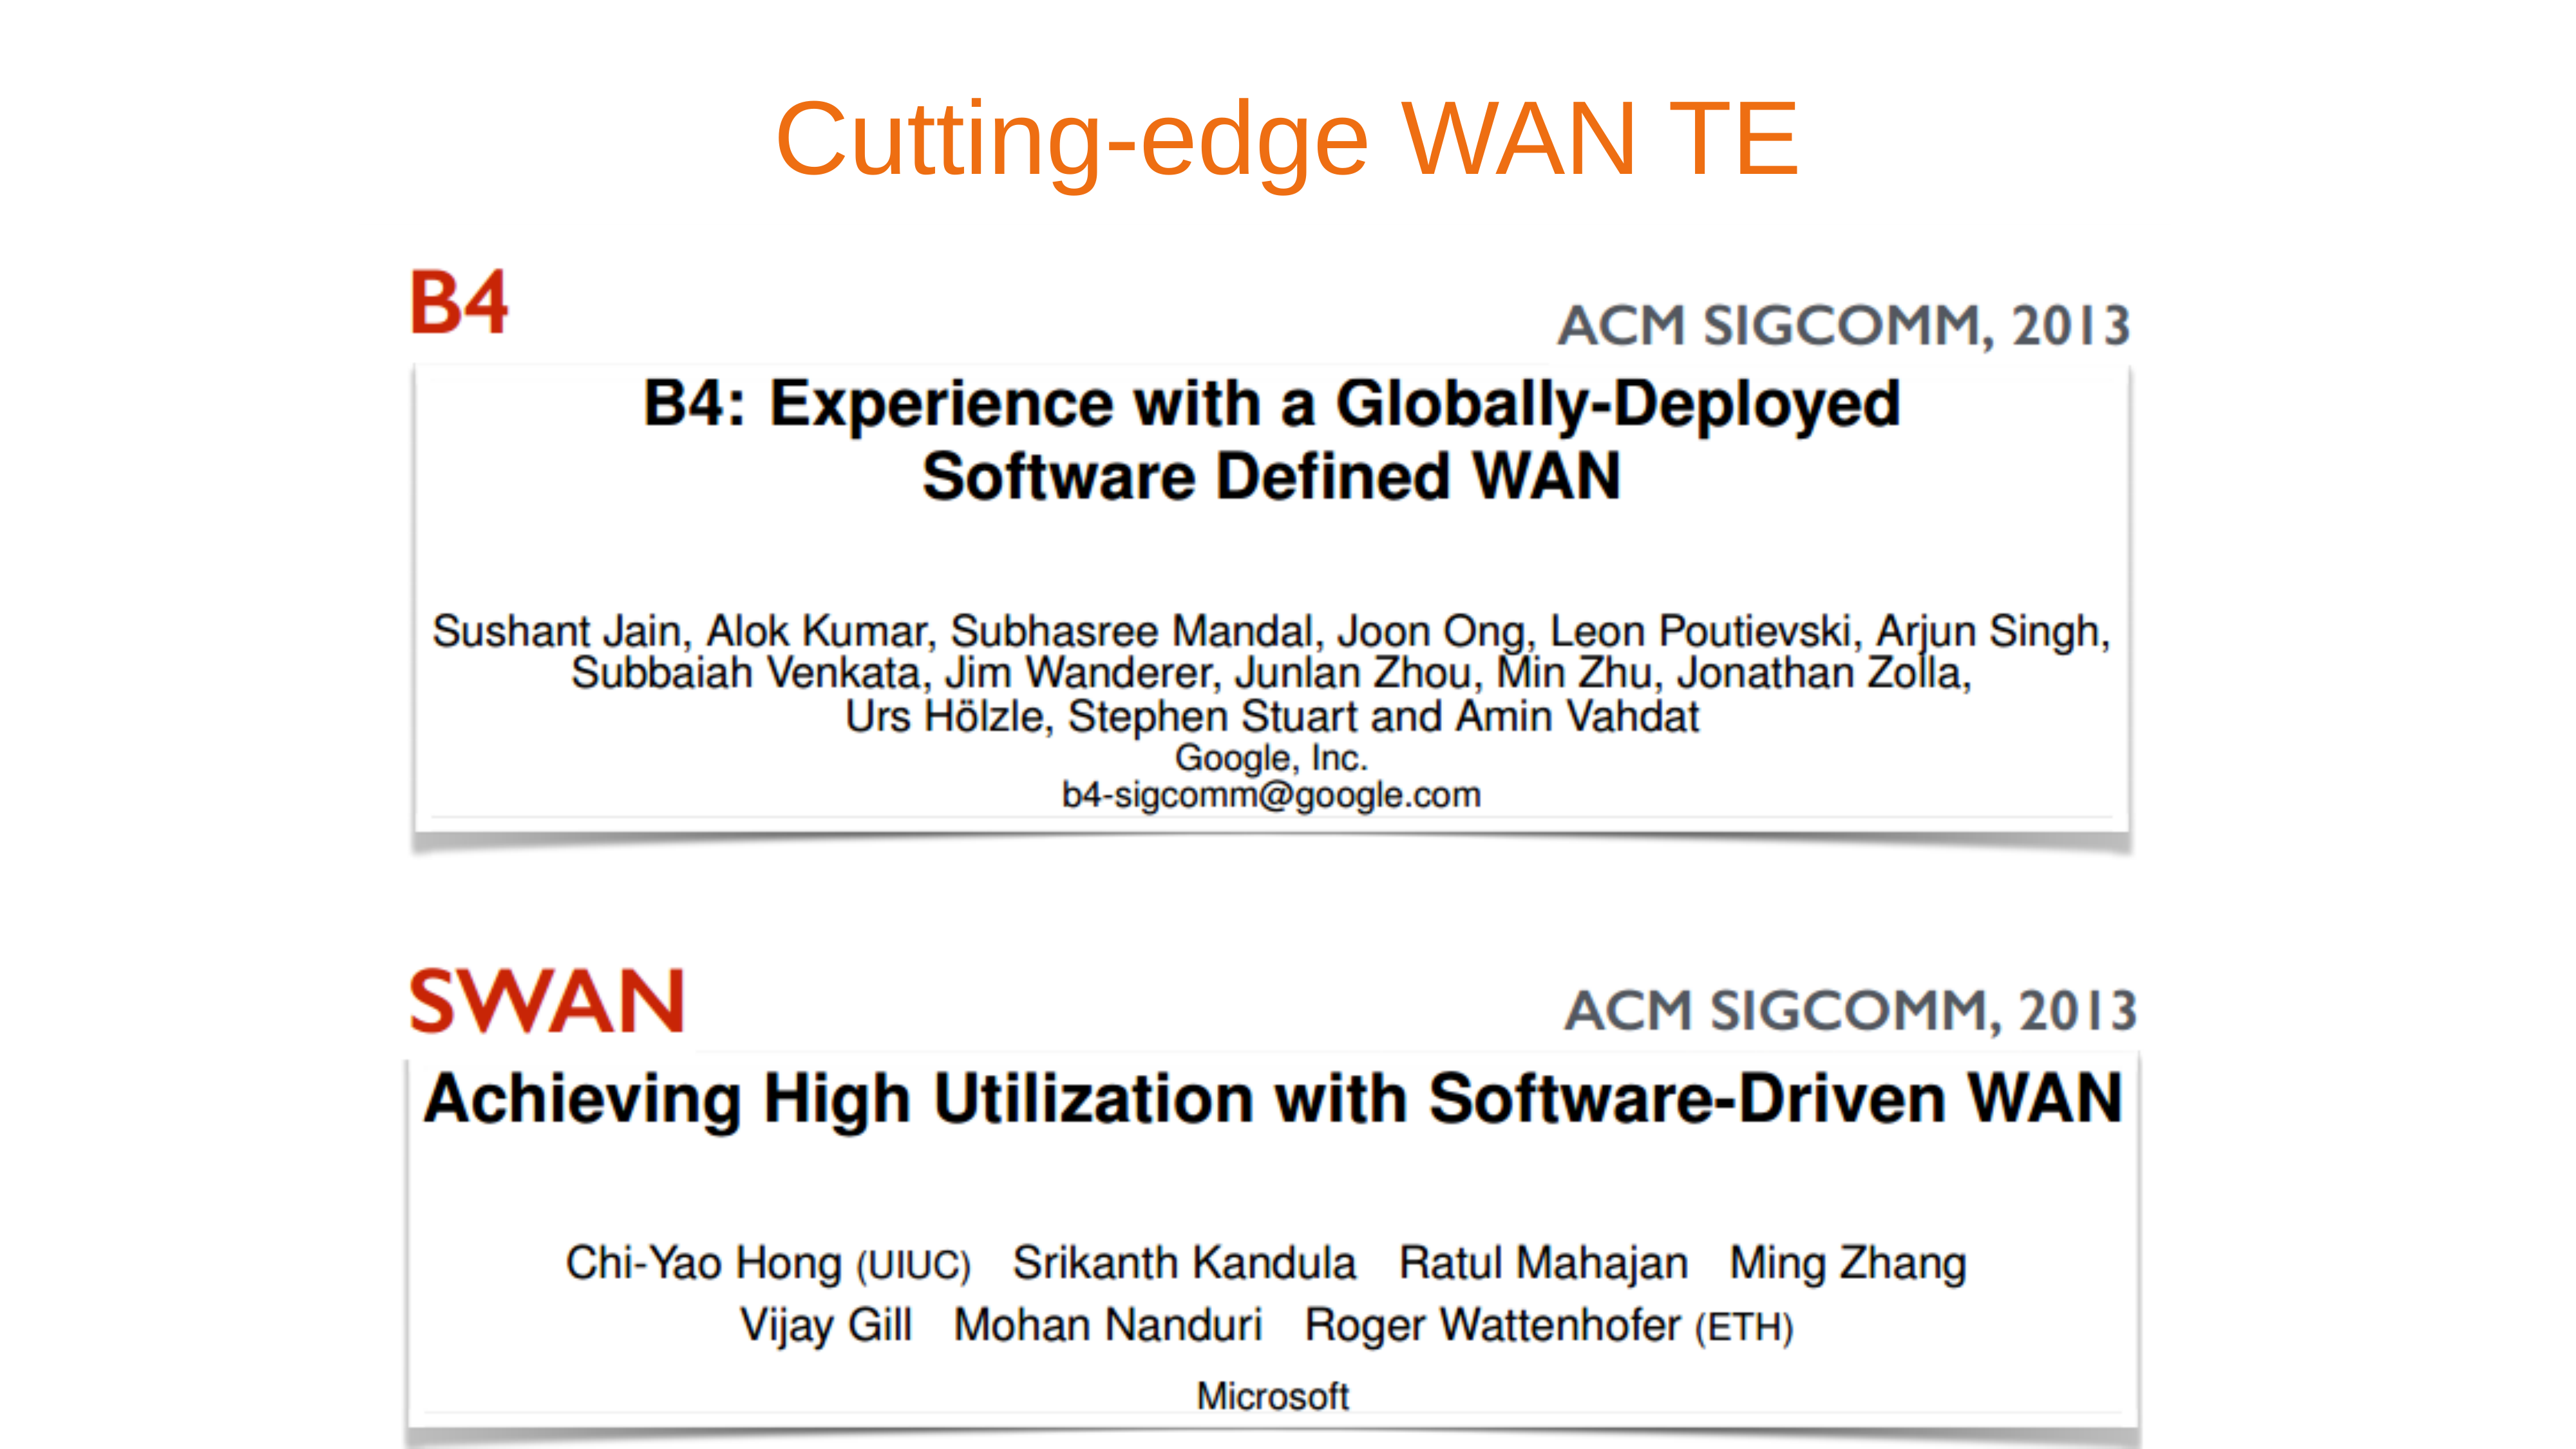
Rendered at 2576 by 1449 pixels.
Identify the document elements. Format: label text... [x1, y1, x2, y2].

picture [359, 223, 2171, 1449]
title Cutting-edge WAN TE [321, 0, 2255, 265]
